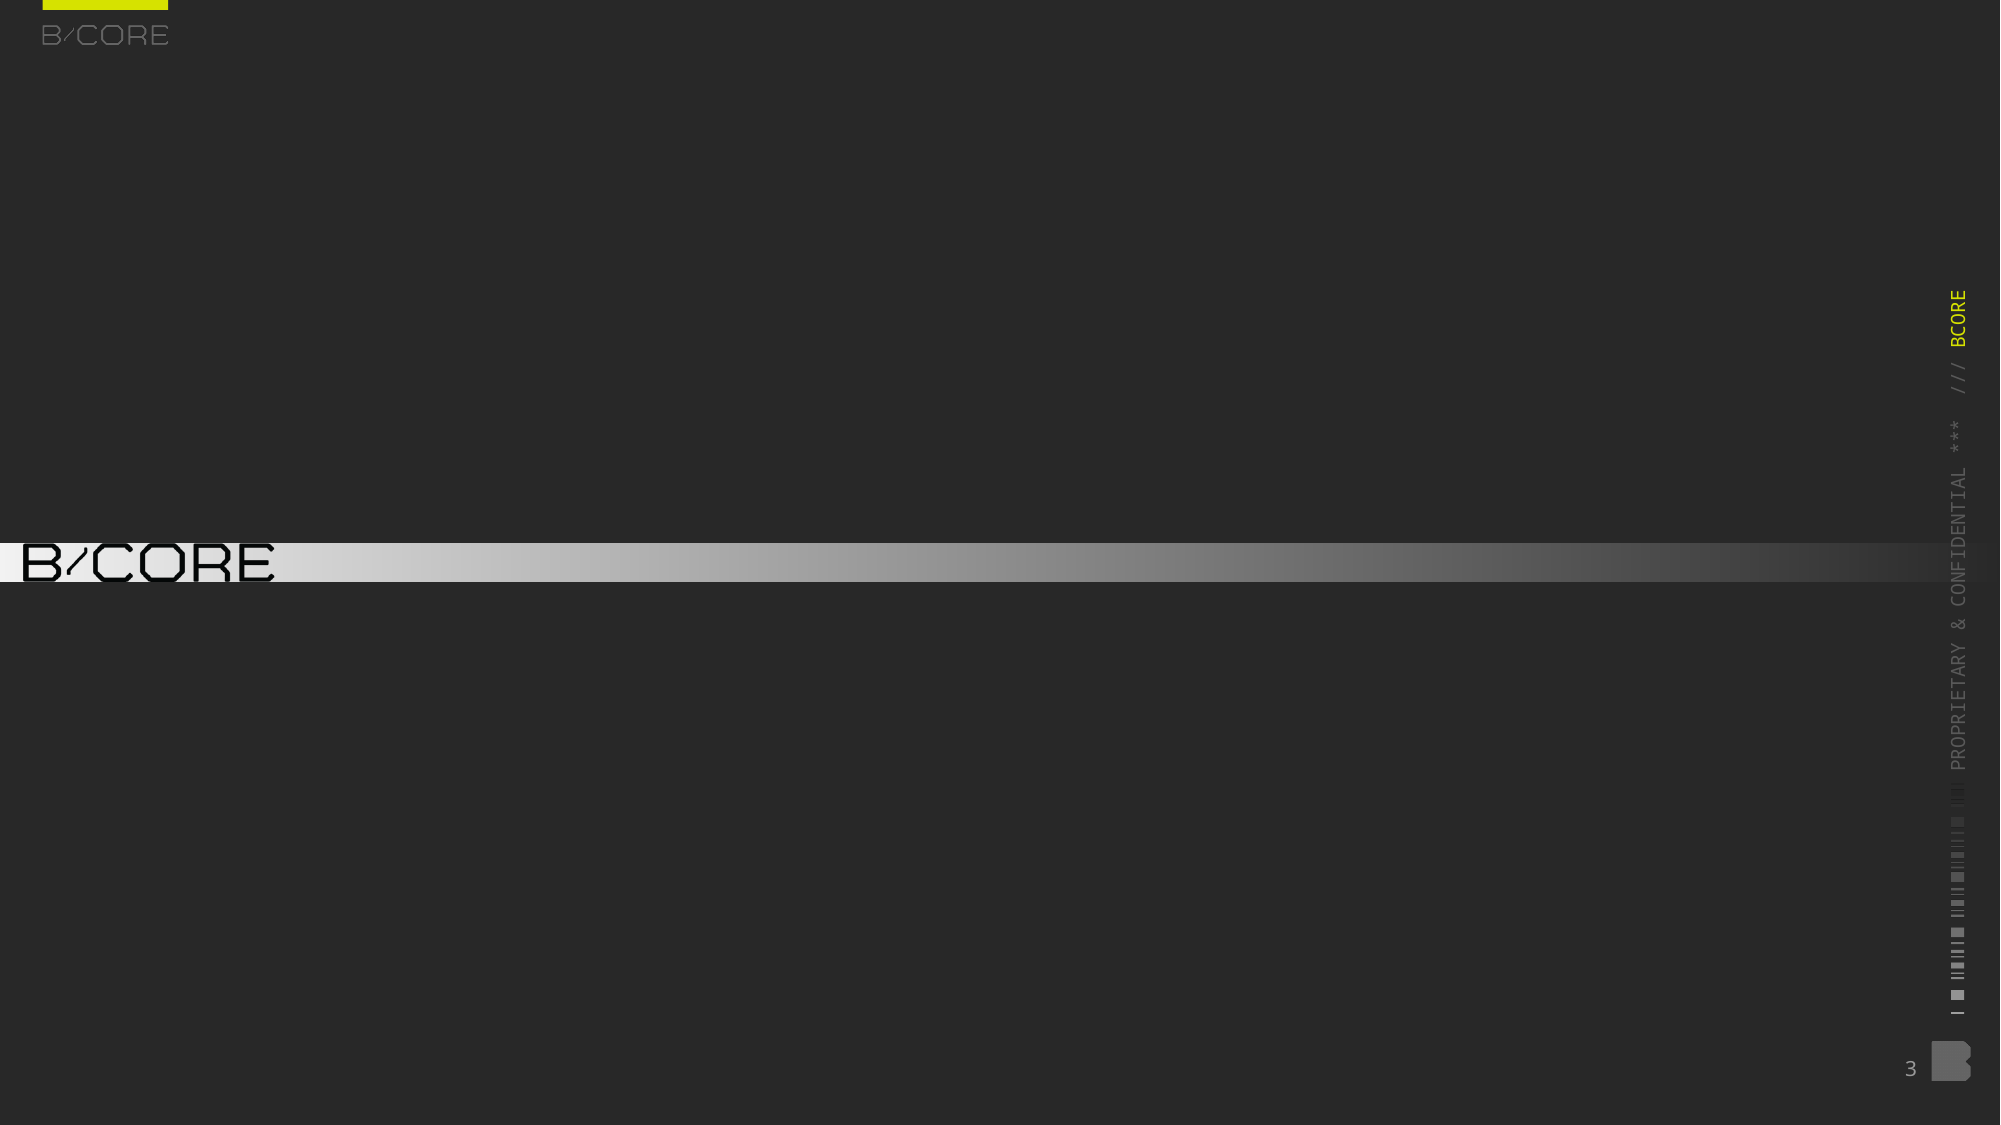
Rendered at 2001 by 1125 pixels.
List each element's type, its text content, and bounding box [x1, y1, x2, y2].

picture [23, 542, 275, 582]
slide_number 3 [1481, 1031, 1932, 1091]
